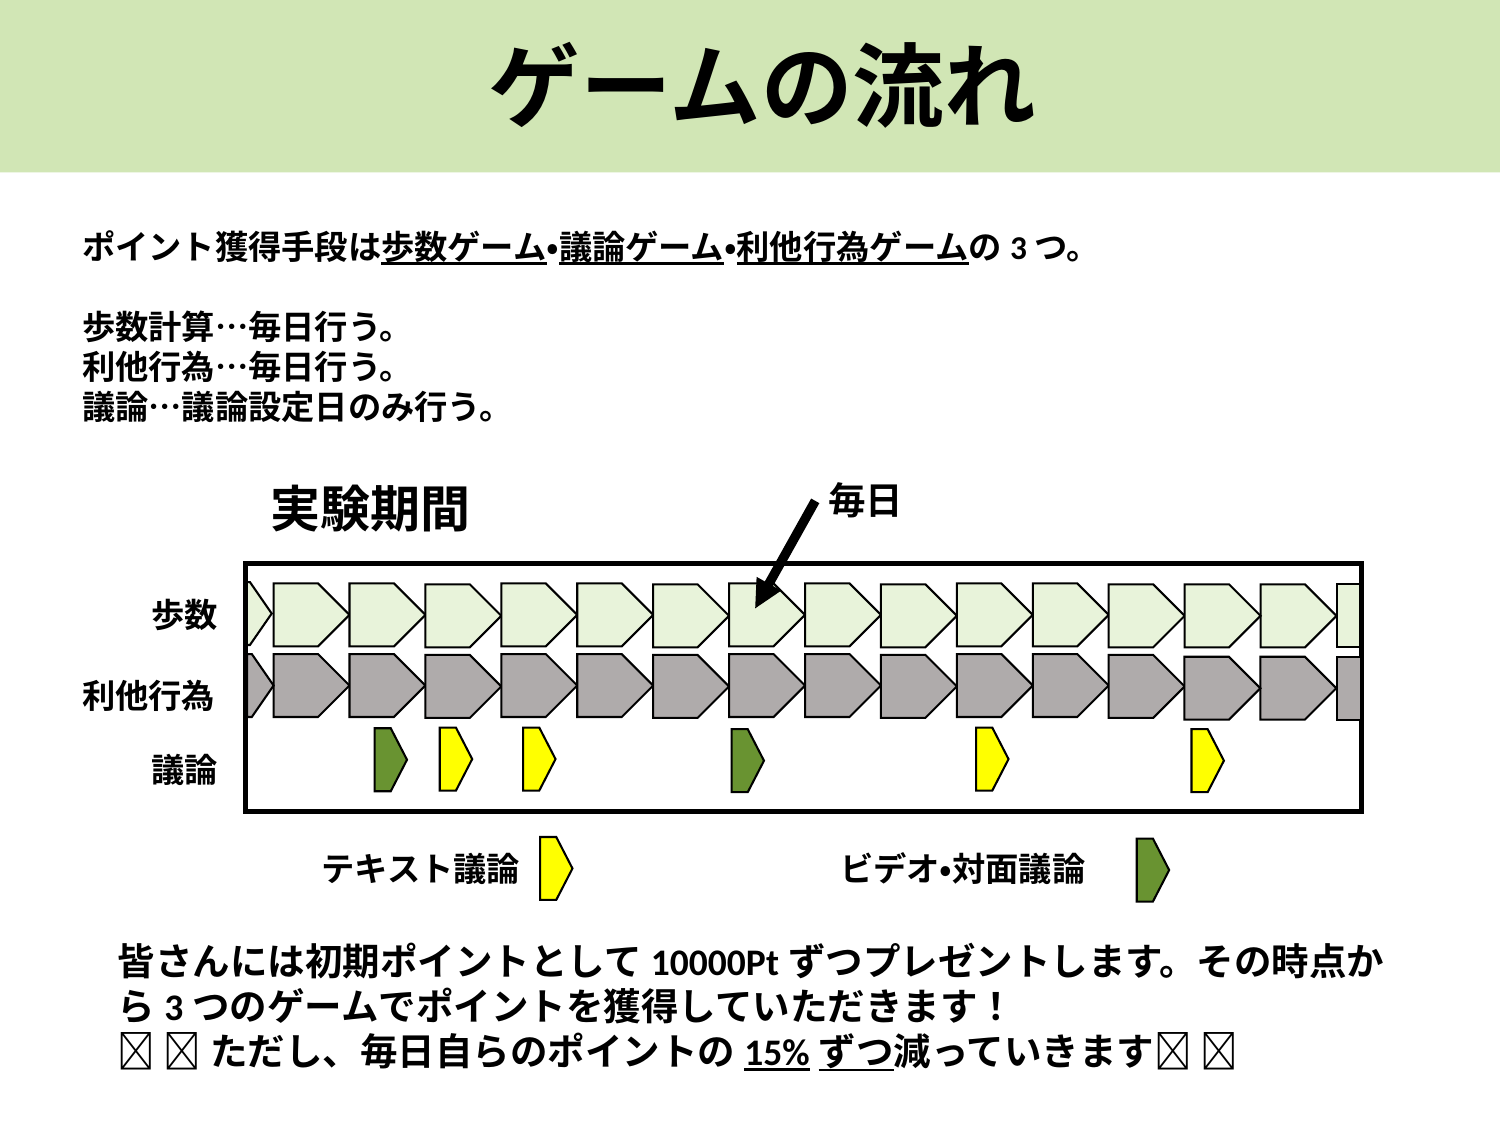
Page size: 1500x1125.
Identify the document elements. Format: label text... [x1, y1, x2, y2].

text_box ゲームの流れ [0, 0, 1500, 174]
text_box ポイント獲得手段は歩数ゲーム・議論ゲーム・利他行為ゲームの3つ。 歩数計算…毎日行う。 利他行為…毎日行う。 議論…議論設定日のみ行う。 [67, 218, 1380, 434]
text_box 皆さんには初期ポイントとして10000Ptずつプレゼントします。その時点から3つのゲームでポイントを獲得していただきます！ ❕ ❕ただし、毎日自らのポイントの15%ずつ減っていきます❕ ❕ [103, 930, 1416, 1081]
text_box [67, 469, 1362, 902]
